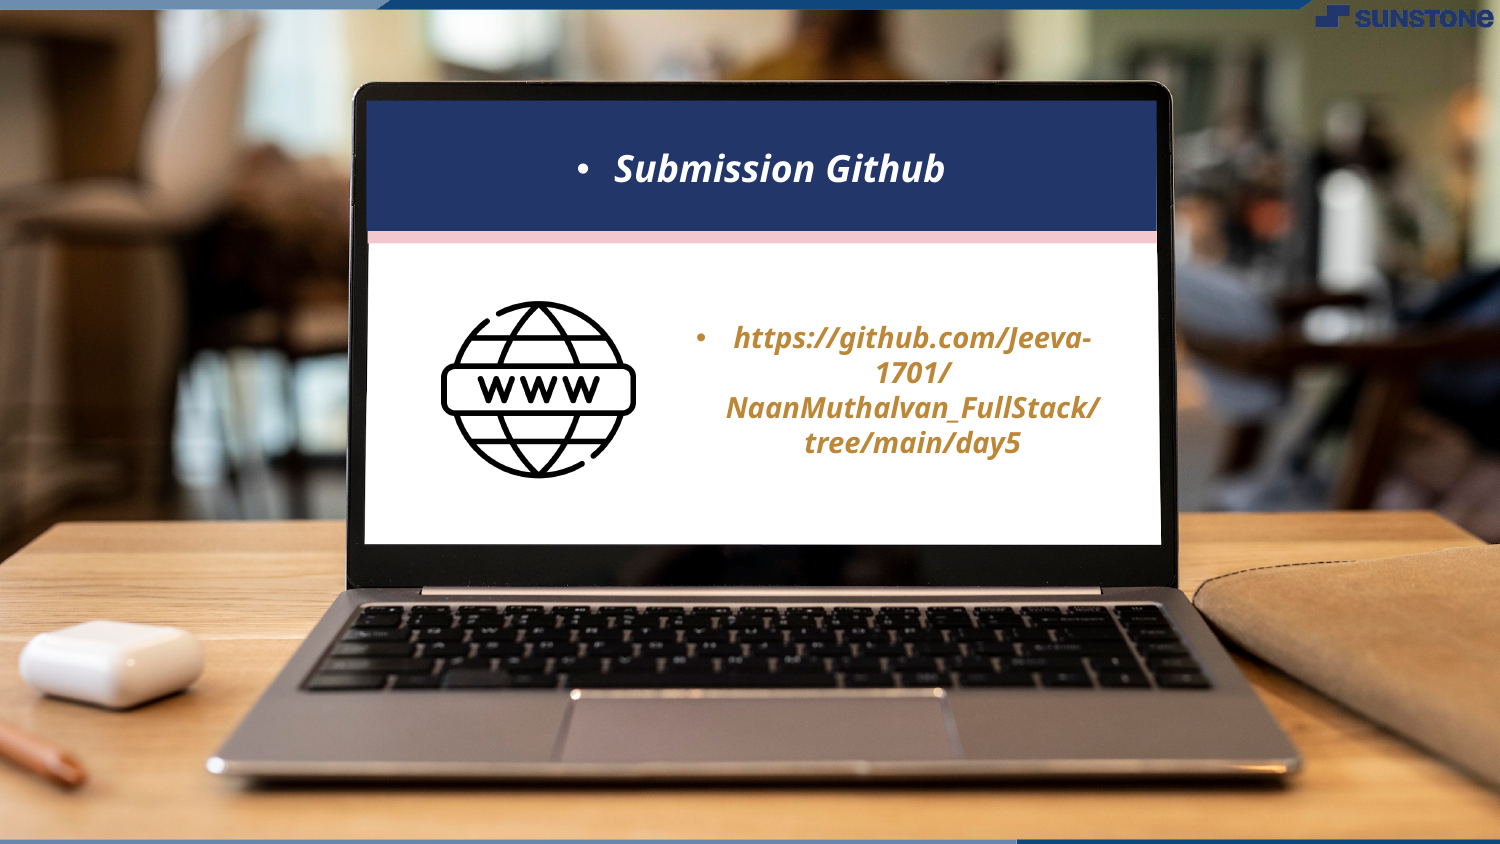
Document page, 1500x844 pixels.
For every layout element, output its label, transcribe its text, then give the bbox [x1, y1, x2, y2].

list https://github.com/Jeeva-1701/NaanMuthalvan_FullStack/tree/main/day5 [670, 144, 1118, 635]
list Submission Github [432, 131, 1091, 206]
picture [0, 0, 1500, 844]
